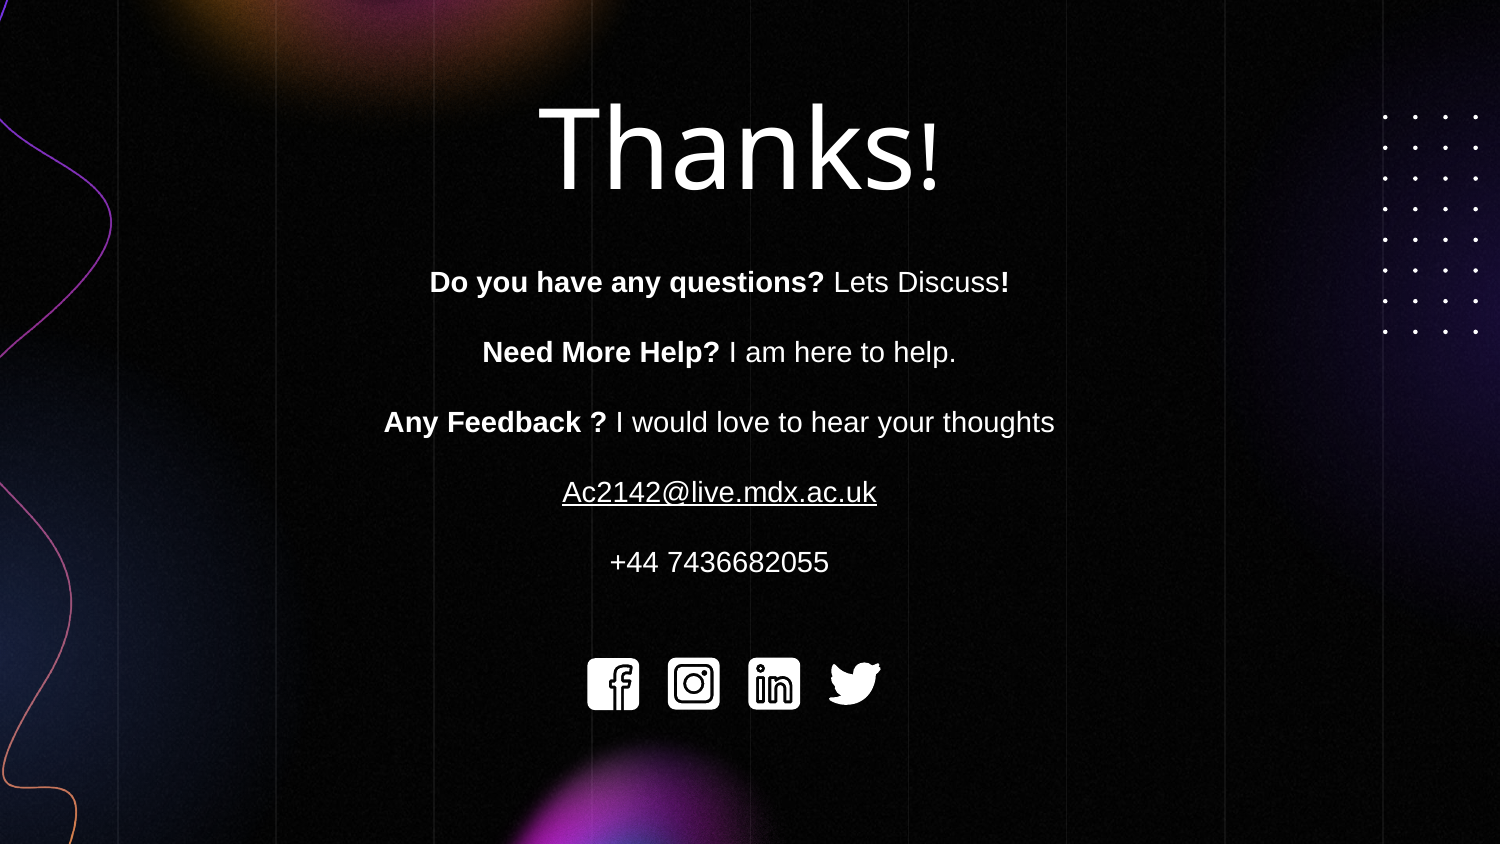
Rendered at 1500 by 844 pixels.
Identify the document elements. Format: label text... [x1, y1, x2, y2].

picture [0, 0, 1500, 844]
text_box Do you have any questions? Lets Discuss! Need More Help? I am here to help. Any Feedback ? I would love to hear your thoughts Ac2142@live.mdx.ac.uk +44 7436682055 [355, 248, 1085, 585]
title Thanks! [448, 53, 1033, 228]
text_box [667, 657, 720, 710]
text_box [587, 657, 640, 711]
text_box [748, 657, 801, 710]
text_box [829, 662, 881, 705]
